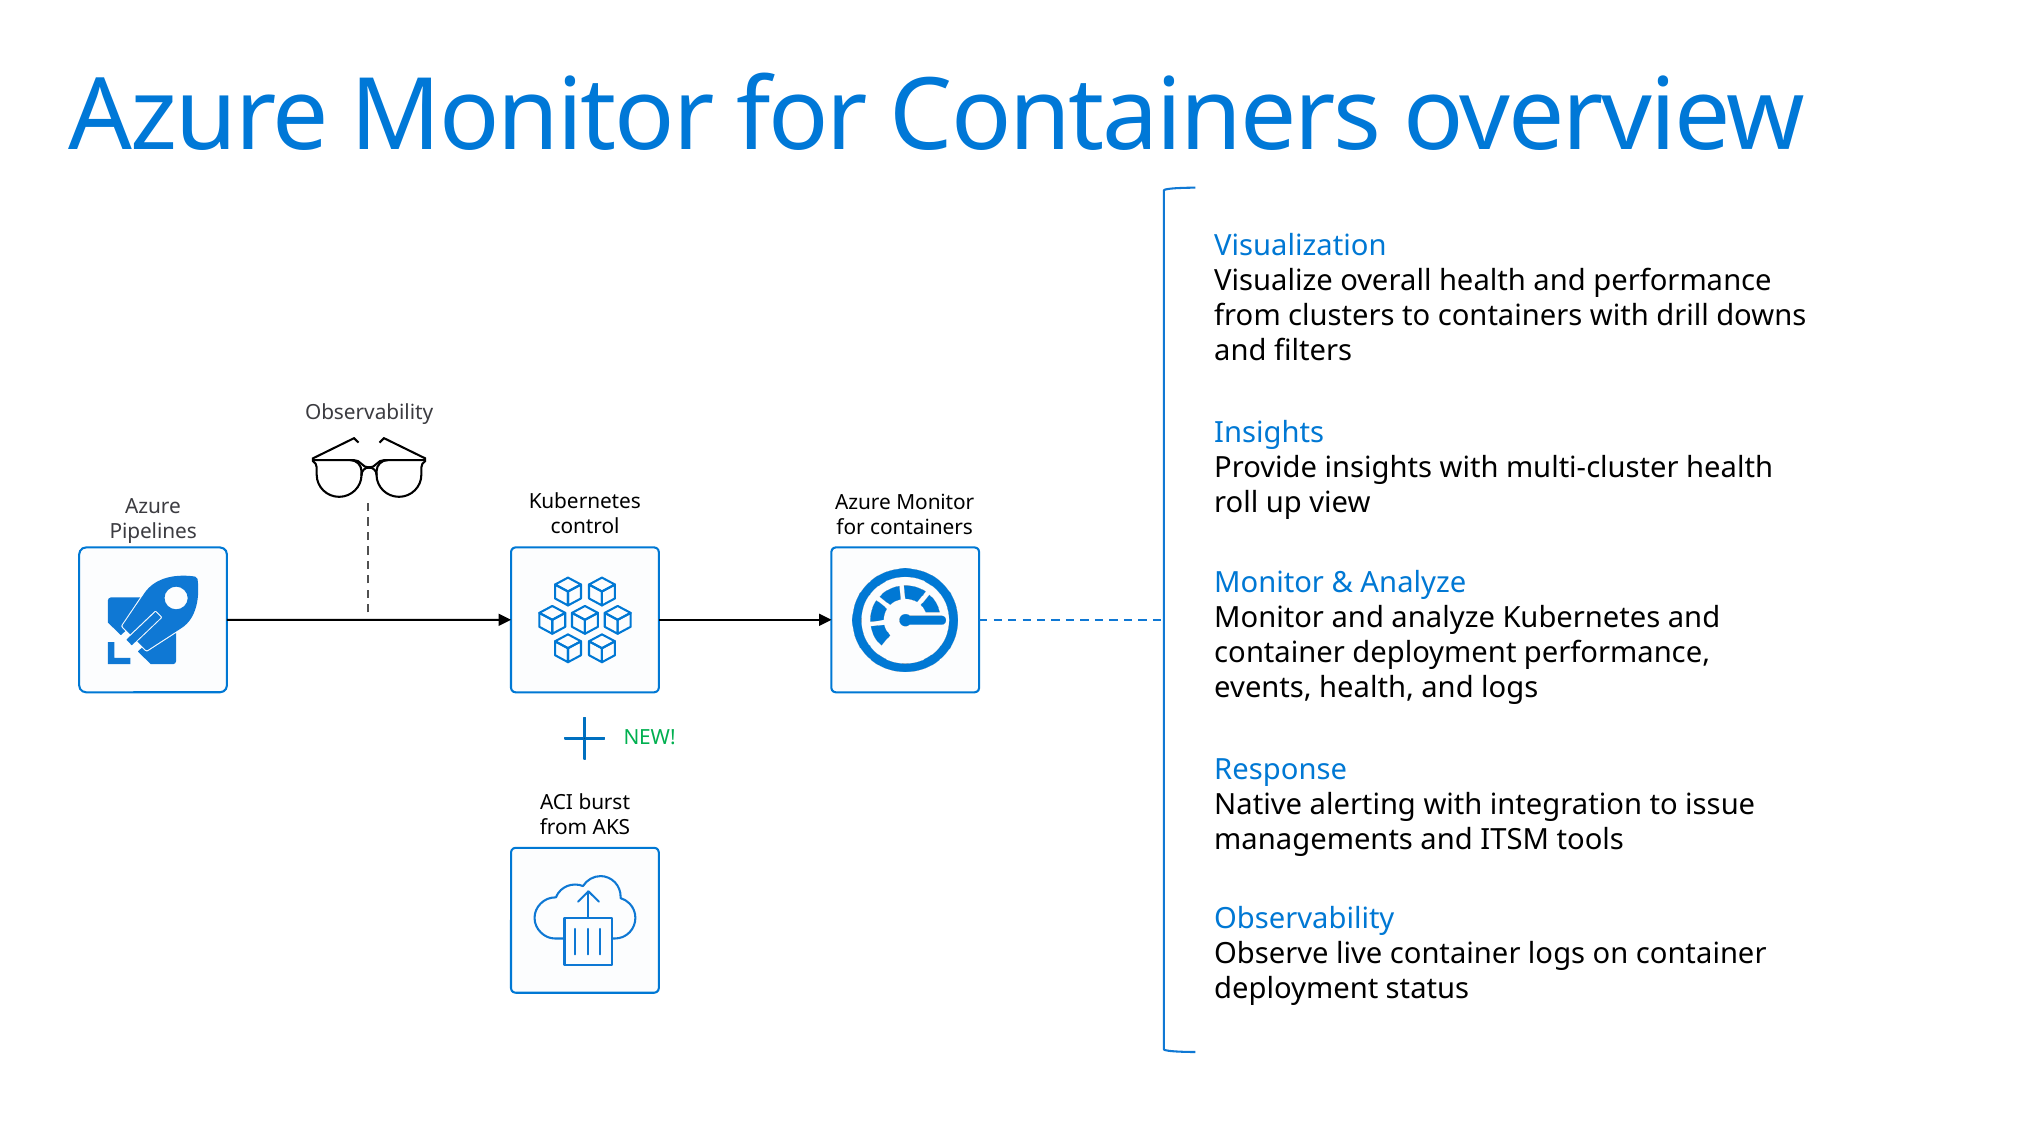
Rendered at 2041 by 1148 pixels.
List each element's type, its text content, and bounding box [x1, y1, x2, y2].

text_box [78, 187, 1812, 1053]
title Azure Monitor for Containers overview [45, 48, 1996, 199]
